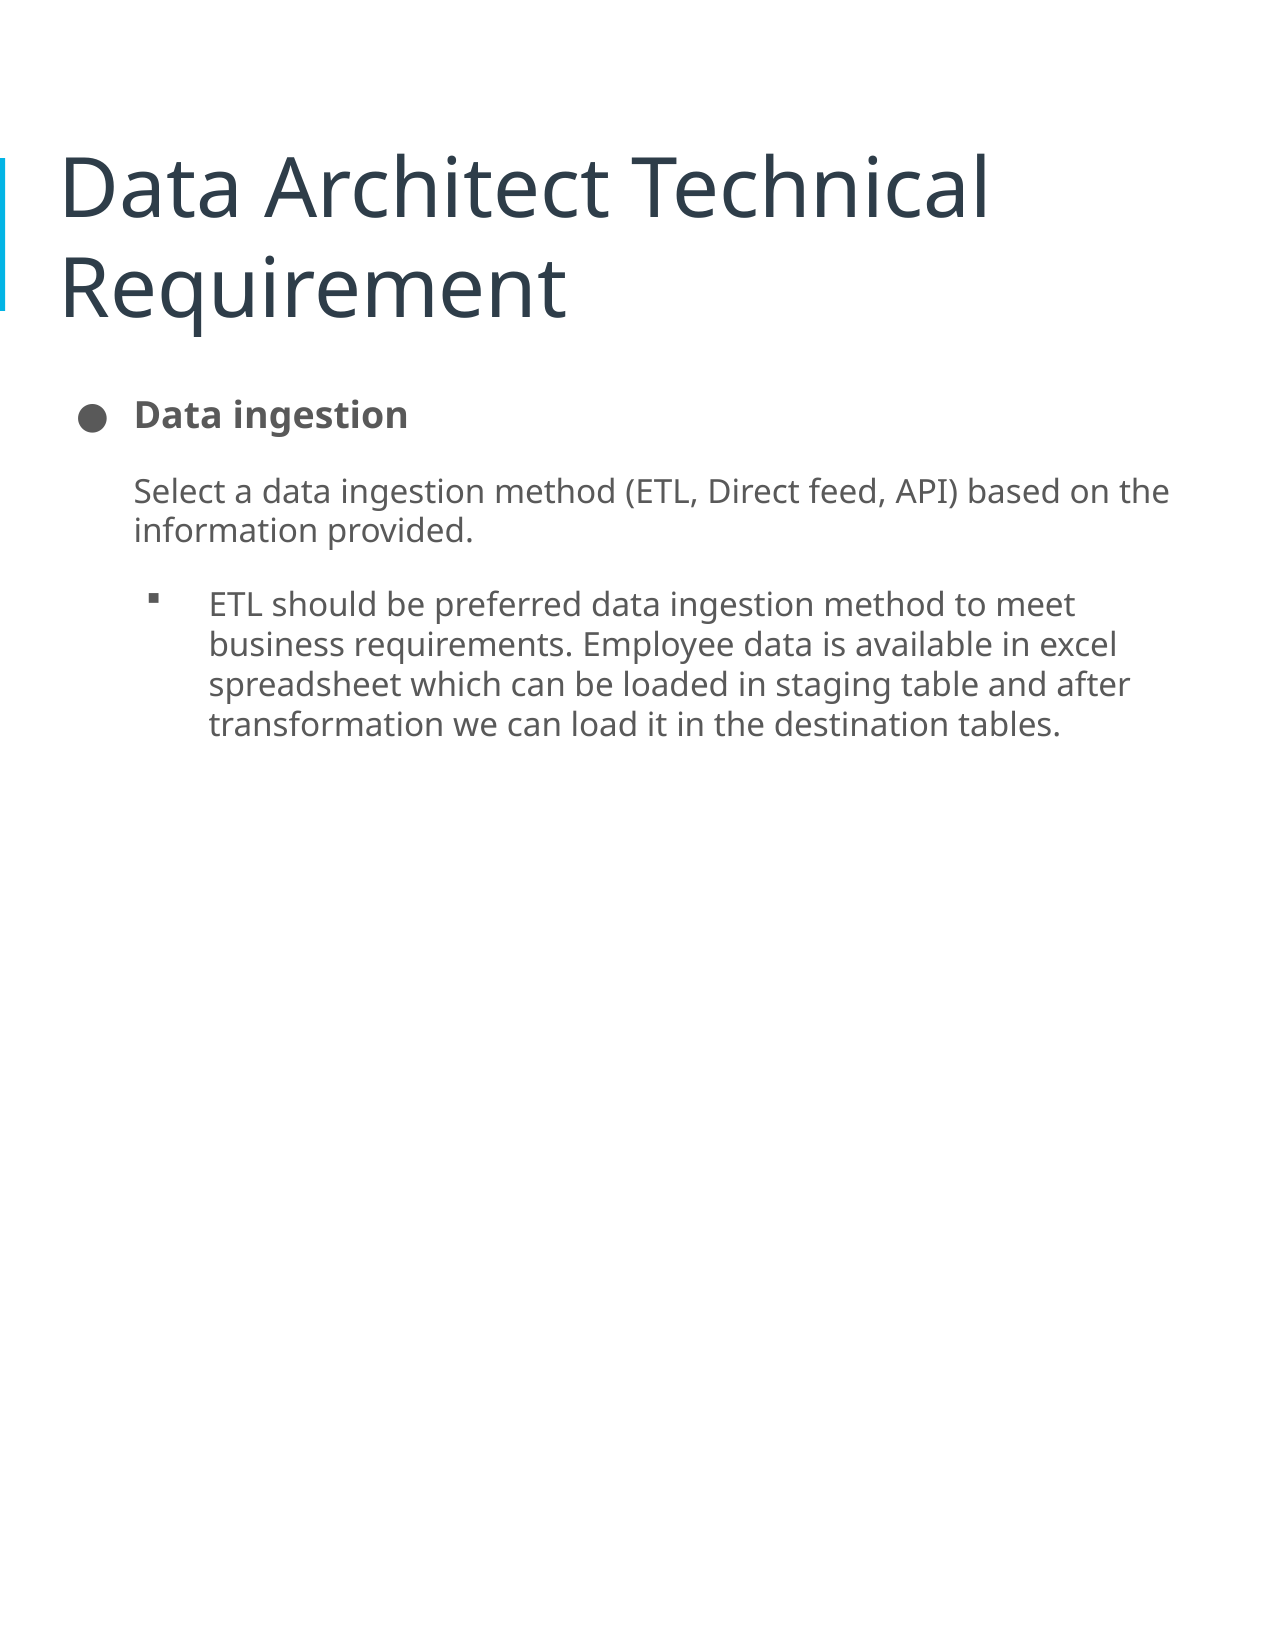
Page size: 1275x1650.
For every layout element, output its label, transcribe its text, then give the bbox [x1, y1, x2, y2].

title Data Architect Technical Requirement [43, 142, 1232, 327]
list Data ingestion Select a data ingestion method (ETL, Direct feed, API) based on the information provided. ETL should be preferred data ingestion method to meet business requirements. Employee data is available in excel spreadsheet which can be loaded in staging table and after transformation we can load it in the destination tables. [43, 369, 1232, 1639]
